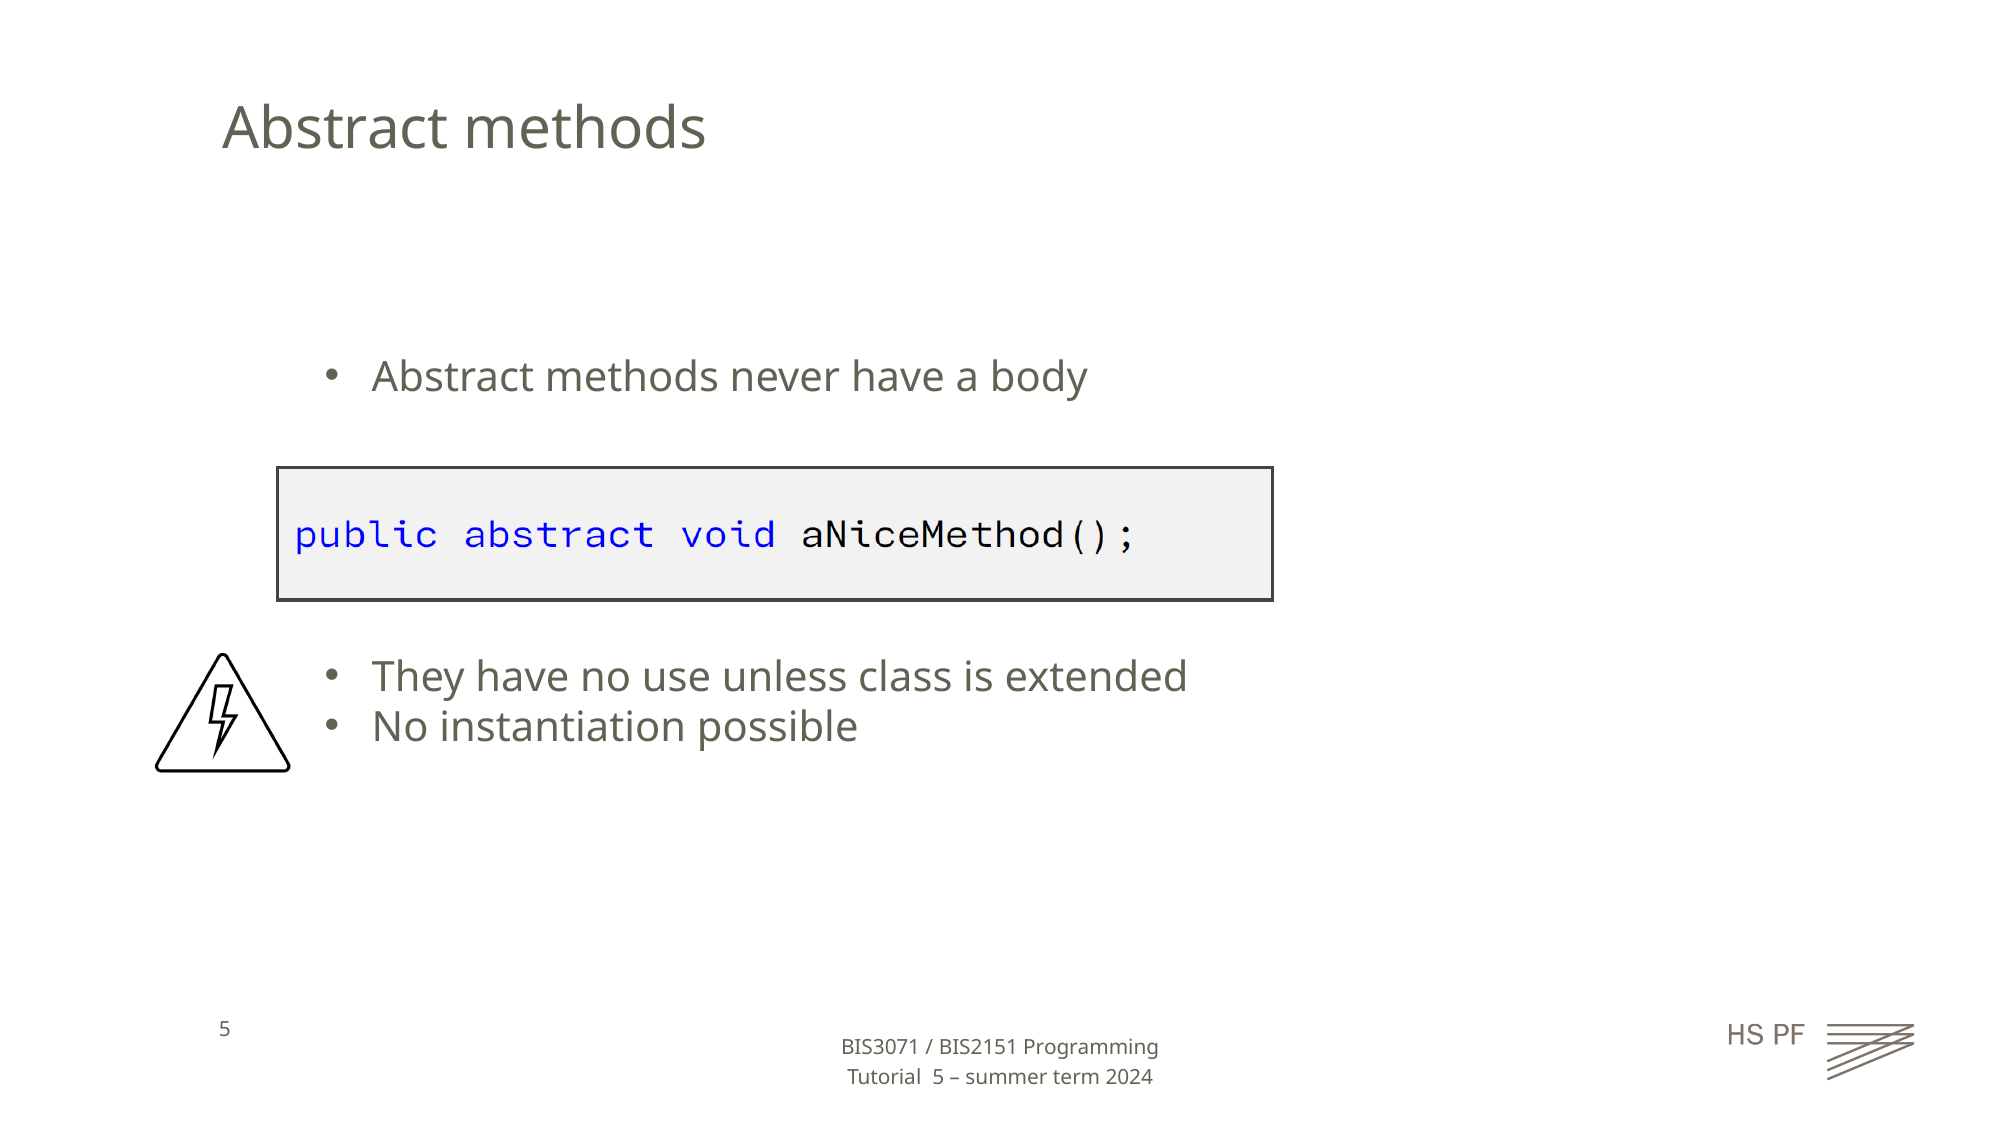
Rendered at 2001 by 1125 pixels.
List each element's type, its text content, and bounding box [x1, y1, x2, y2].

text_box Abstract methods never have a body They have no use unless class is extended No instantiation possible [309, 341, 1443, 757]
picture [1708, 1003, 1935, 1107]
picture [147, 637, 298, 788]
title Abstract methods [222, 98, 1783, 189]
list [160, 432, 1360, 626]
